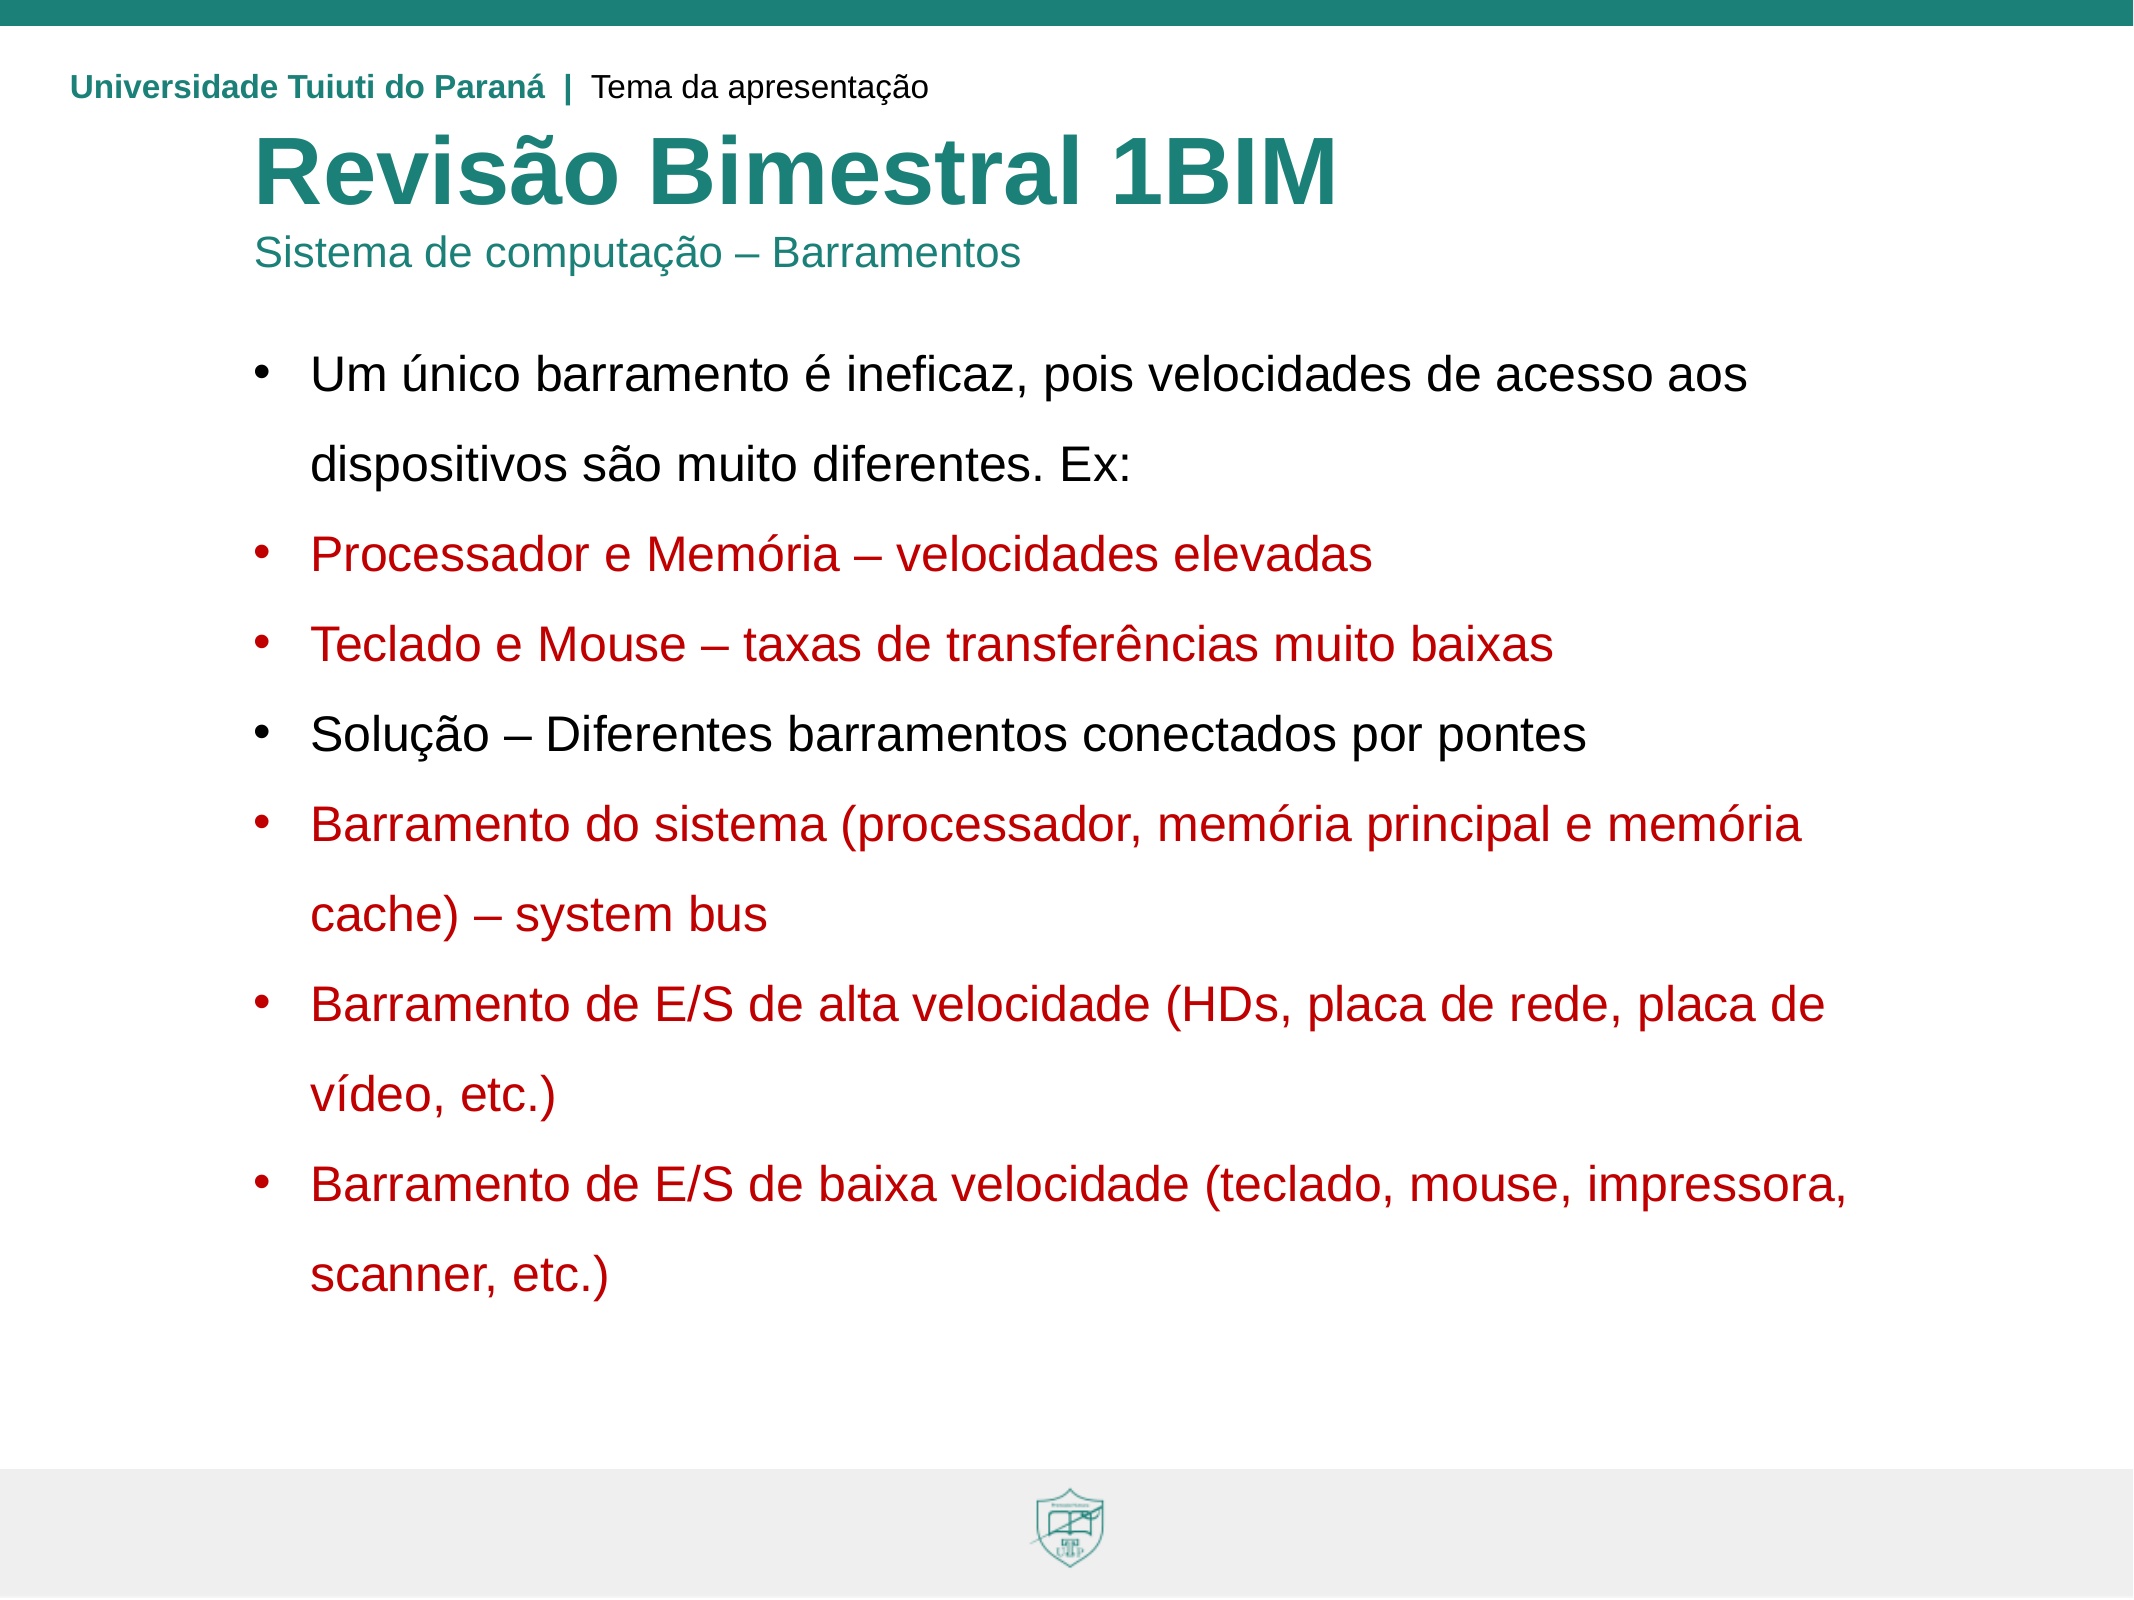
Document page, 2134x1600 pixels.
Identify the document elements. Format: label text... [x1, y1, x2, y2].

picture [0, 0, 2134, 26]
text_box Universidade Tuiuti do Paraná | Tema da apresentação [63, 59, 936, 112]
text_box Revisão Bimestral 1BIM Sistema de computação – Barramentos Um único barramento é ineficaz, pois velocidades de acesso aos dispositivos são muito diferentes. Ex: Processador e Memória – velocidades elevadas Teclado e Mouse – taxas de transferências muito baixas Solução – Diferentes barramentos conectados por pontes Barramento do sistema (processador, memória principal e memória cache) – system bus Barramento de E/S de alta velocidade (HDs, placa de rede, placa de vídeo, etc.) Barramento de E/S de baixa velocidade (teclado, mouse, impressora, scanner, etc.) [247, 102, 1886, 1308]
picture [0, 1469, 2134, 1598]
